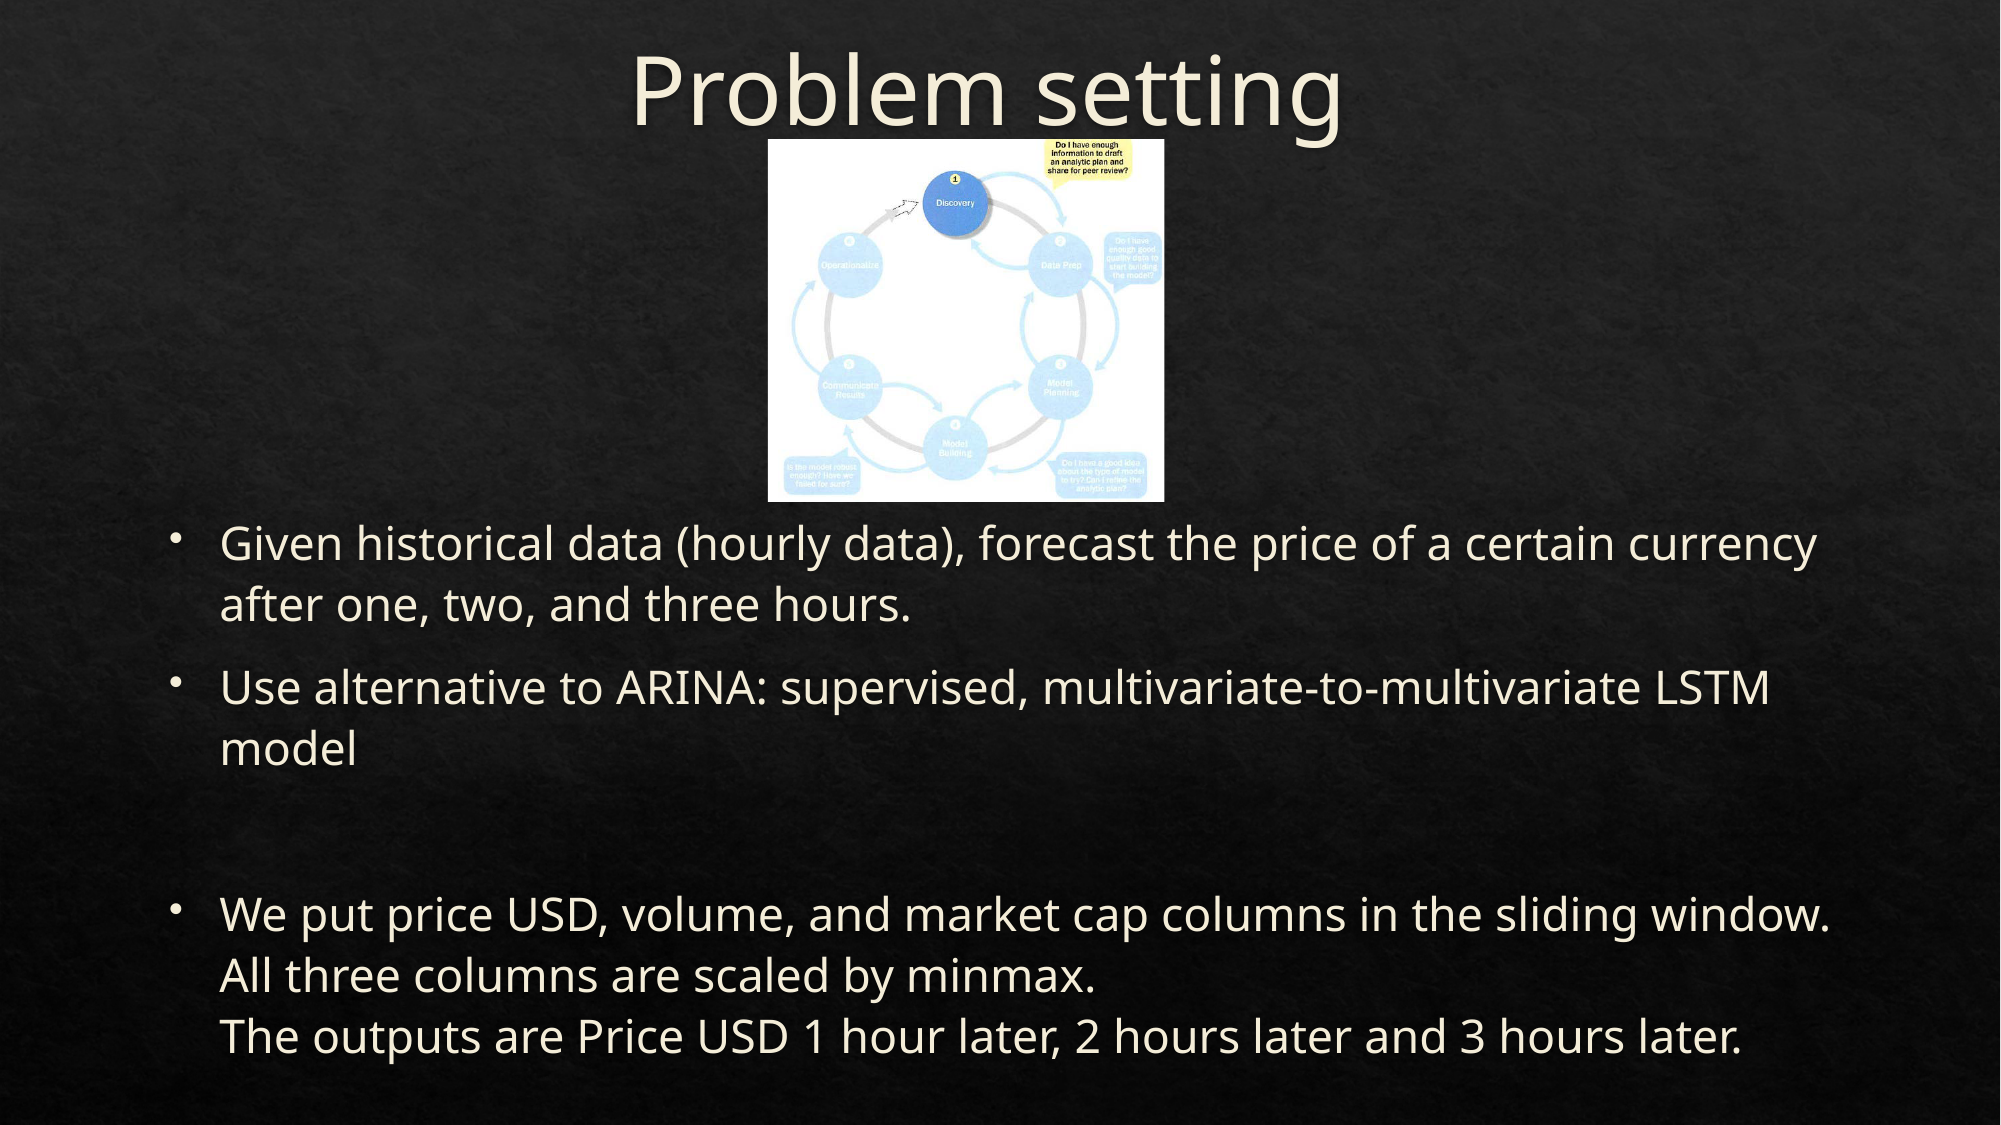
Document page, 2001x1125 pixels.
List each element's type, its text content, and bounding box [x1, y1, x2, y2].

list Given historical data (hourly data), forecast the price of a certain currency after one, two, and three hours. Use alternative to ARINA: supervised, multivariate-to-multivariate LSTM model We put price USD, volume, and market cap columns in the sliding window. All three columns are scaled by minmax. The outputs are Price USD 1 hour later, 2 hours later and 3 hours later. [149, 340, 1849, 1125]
picture [767, 139, 1165, 502]
title Problem setting [138, 0, 1837, 198]
